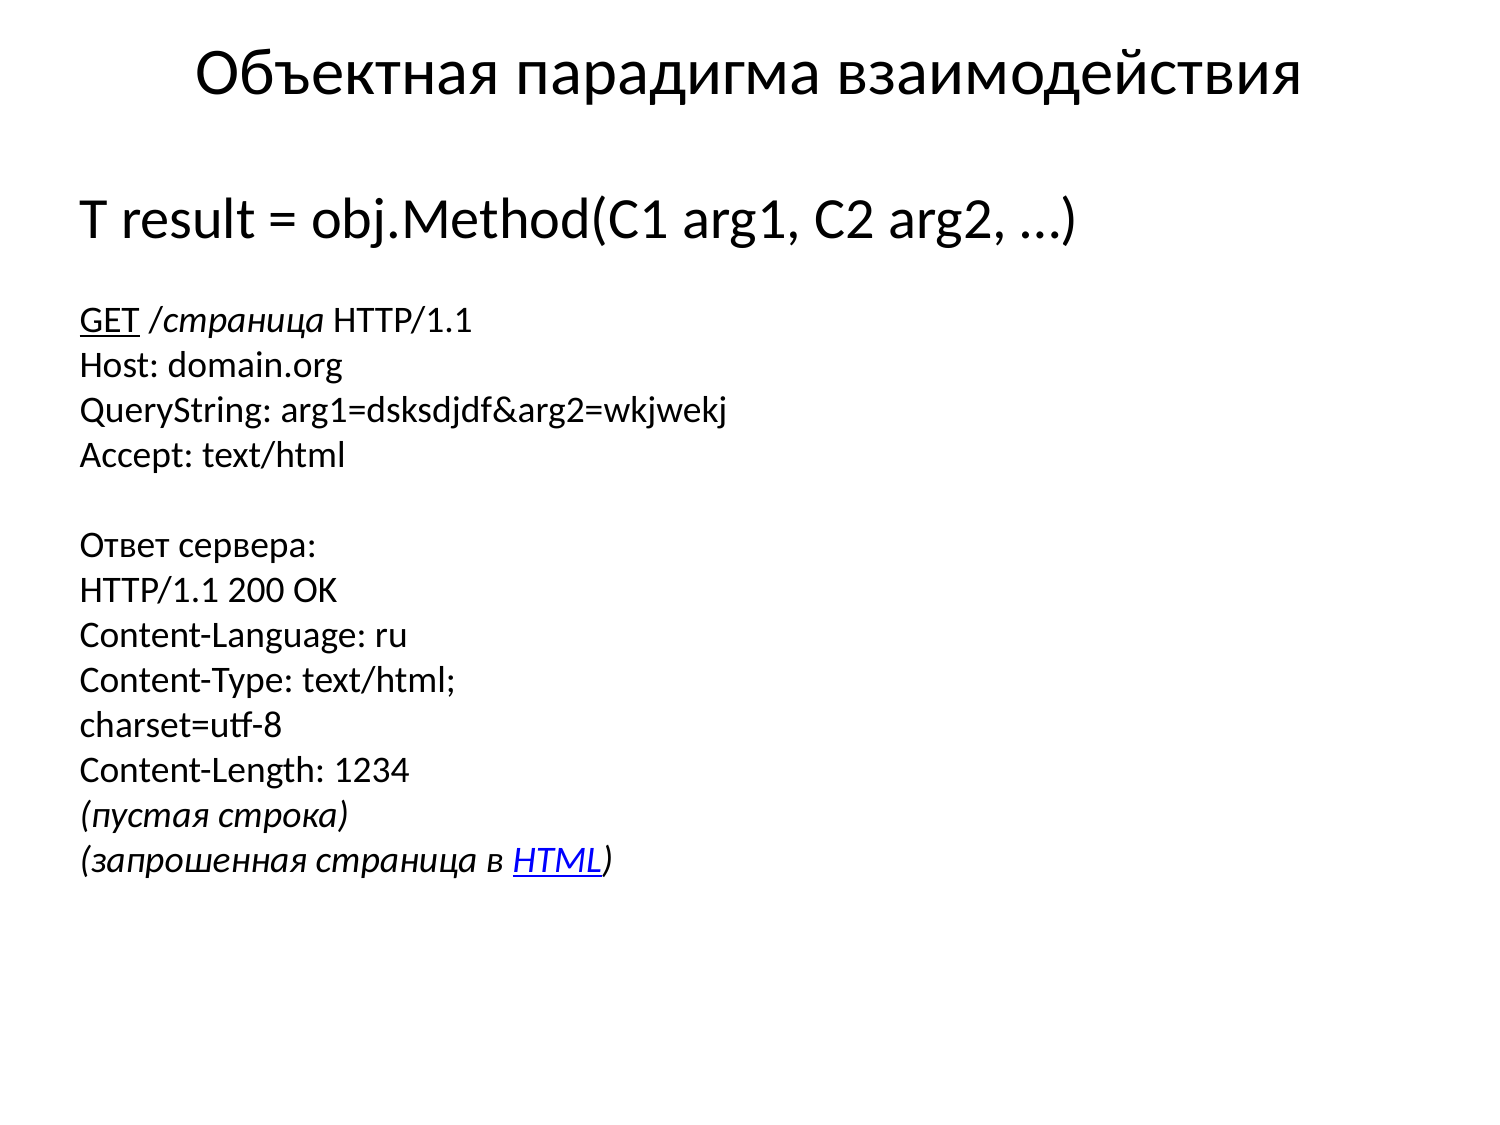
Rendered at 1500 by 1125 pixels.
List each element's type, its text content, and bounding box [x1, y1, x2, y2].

title Объектная парадигма взаимодействия [75, 45, 1425, 90]
text_box T result = obj.Method(C1 arg1, C2 arg2, …) GET /страница HTTP/1.1 Host: domain.org QueryString: arg1=dsksdjdf&arg2=wkjwekj Accept: text/html Ответ сервера: HTTP/1.1 200 OK Content-Language: ru Content-Type: text/html; charset=utf-8 Content-Length: 1234 (пустая строка) (запрошенная страница в HTML) [64, 172, 1436, 933]
